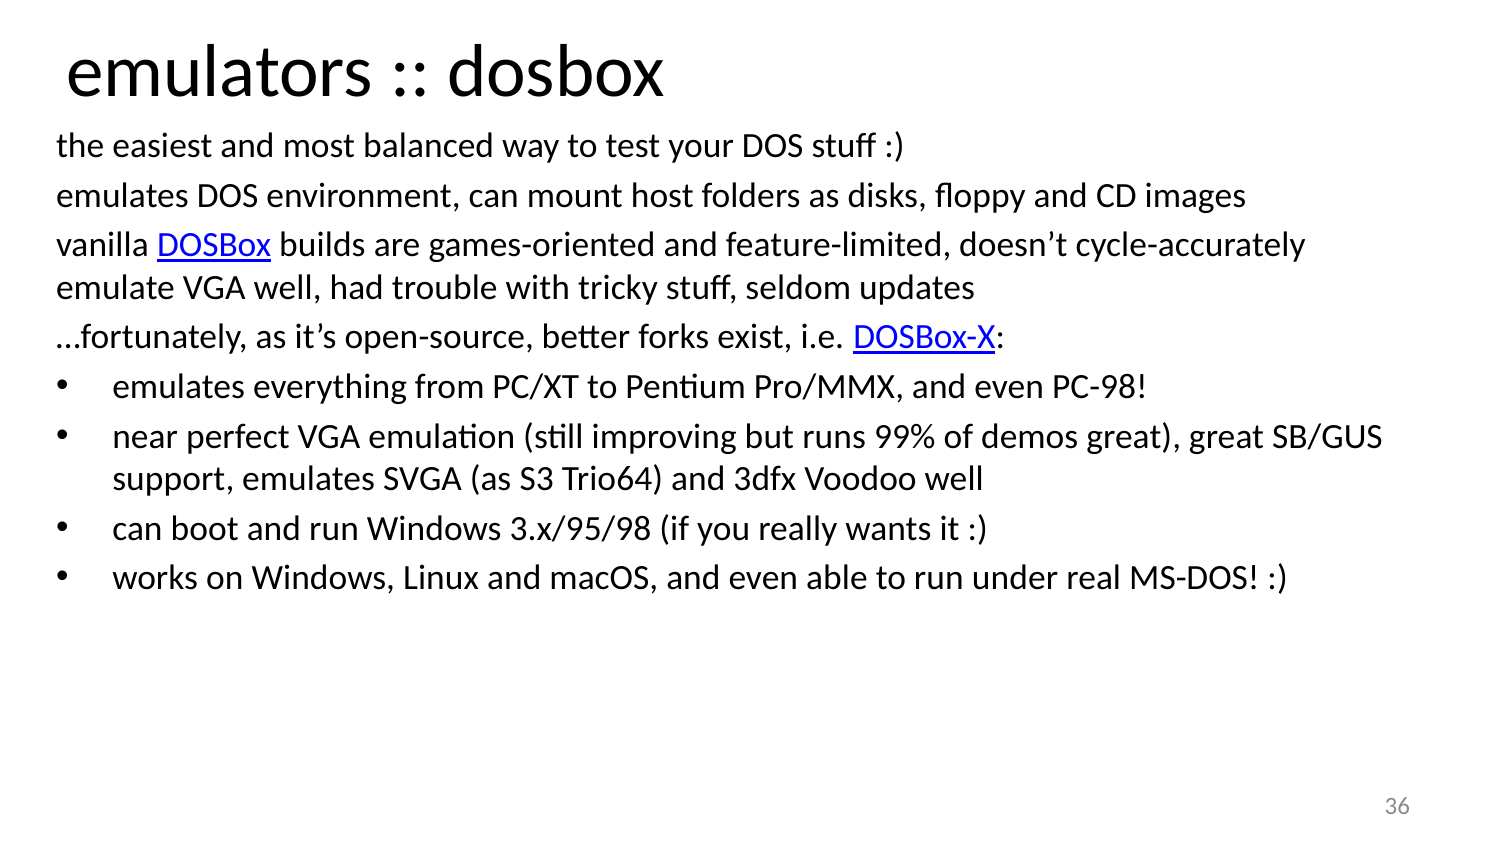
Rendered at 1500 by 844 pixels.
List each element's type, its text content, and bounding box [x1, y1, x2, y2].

text_box the easiest and most balanced way to test your DOS stuff :) emulates DOS environment, can mount host folders as disks, floppy and CD images vanilla DOSBox builds are games-oriented and feature-limited, doesn’t cycle-accurately emulate VGA well, had trouble with tricky stuff, seldom updates …fortunately, as it’s open-source, better forks exist, i.e. DOSBox-X: emulates everything from PC/XT to Pentium Pro/MMX, and even PC-98! near perfect VGA emulation (still improving but runs 99% of demos great), great SB/GUS support, emulates SVGA (as S3 Trio64) and 3dfx Voodoo well can boot and run Windows 3.x/95/98 (if you really wants it :) works on Windows, Linux and macOS, and even able to run under real MS-DOS! :) [41, 114, 1447, 635]
text_box emulators :: dosbox [51, 13, 1400, 114]
slide_number 36 [1074, 782, 1425, 827]
